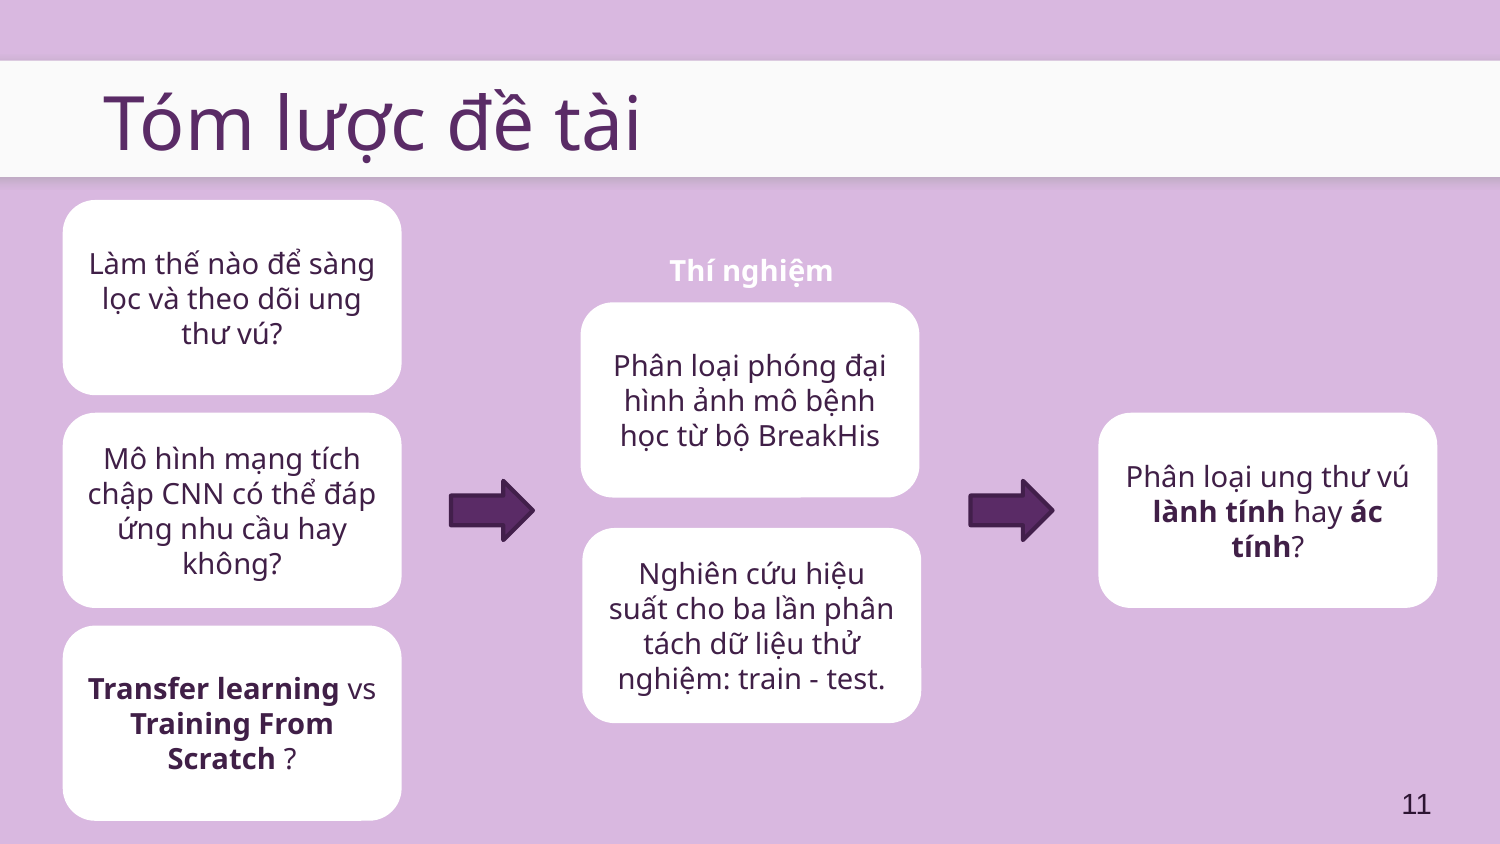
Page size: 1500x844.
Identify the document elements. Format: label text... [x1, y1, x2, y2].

text_box Nghiên cứu hiệu suất cho ba lần phân tách dữ liệu thử nghiệm: train - test. [580, 525, 924, 726]
slide_number 11 [1109, 780, 1447, 826]
text_box Transfer learning vs Training From Scratch ? [60, 623, 404, 823]
text_box [968, 478, 1055, 542]
text_box Làm thế nào để sàng lọc và theo dõi ung thư vú? [60, 197, 404, 398]
text_box Thí nghiệm [547, 237, 956, 340]
text_box Mô hình mạng tích chập CNN có thể đáp ứng nhu cầu hay không? [60, 410, 404, 611]
text_box [448, 478, 536, 542]
title Tóm lược đề tài [88, 60, 1309, 155]
text_box Phân loại phóng đại hình ảnh mô bệnh học từ bộ BreakHis [578, 340, 922, 500]
text_box Phân loại ung thư vú lành tính hay ác tính? [1096, 410, 1440, 611]
